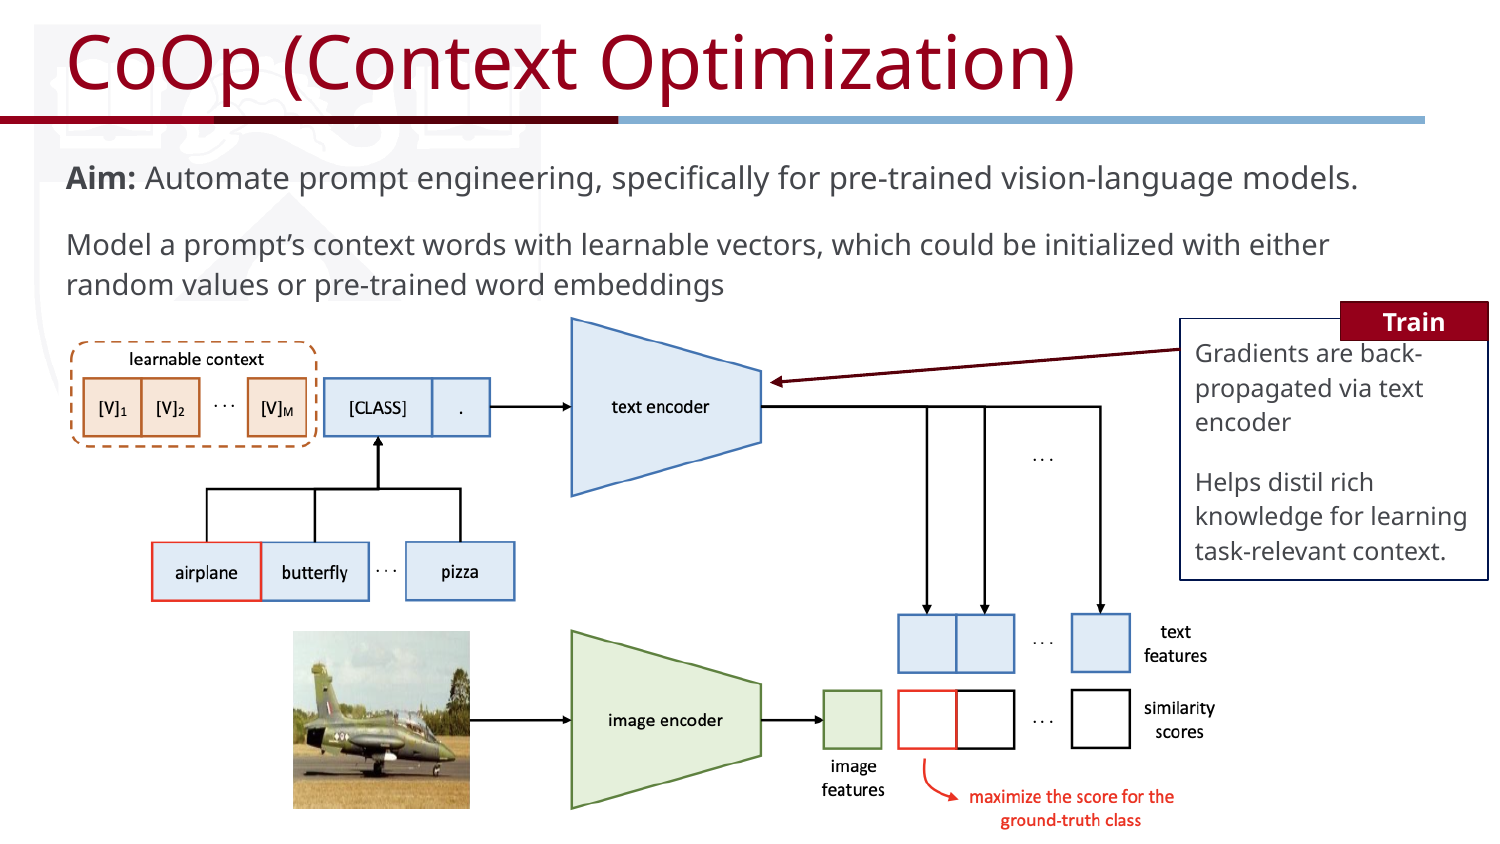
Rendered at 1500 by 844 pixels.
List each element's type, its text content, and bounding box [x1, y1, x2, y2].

text_box Aim: Automate prompt engineering, specifically for pre-trained vision-language models. Model a prompt’s context words with learnable vectors, which could be initialized with either random values or pre-trained word embeddings [50, 138, 1421, 317]
text_box Train [1340, 301, 1489, 341]
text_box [769, 348, 1181, 383]
title CoOp (Context Optimization) [50, 2, 1401, 117]
picture [58, 301, 1226, 844]
text_box Gradients are back-propagated via text encoder Helps distil rich knowledge for learning task-relevant context. [1230, 318, 1489, 581]
